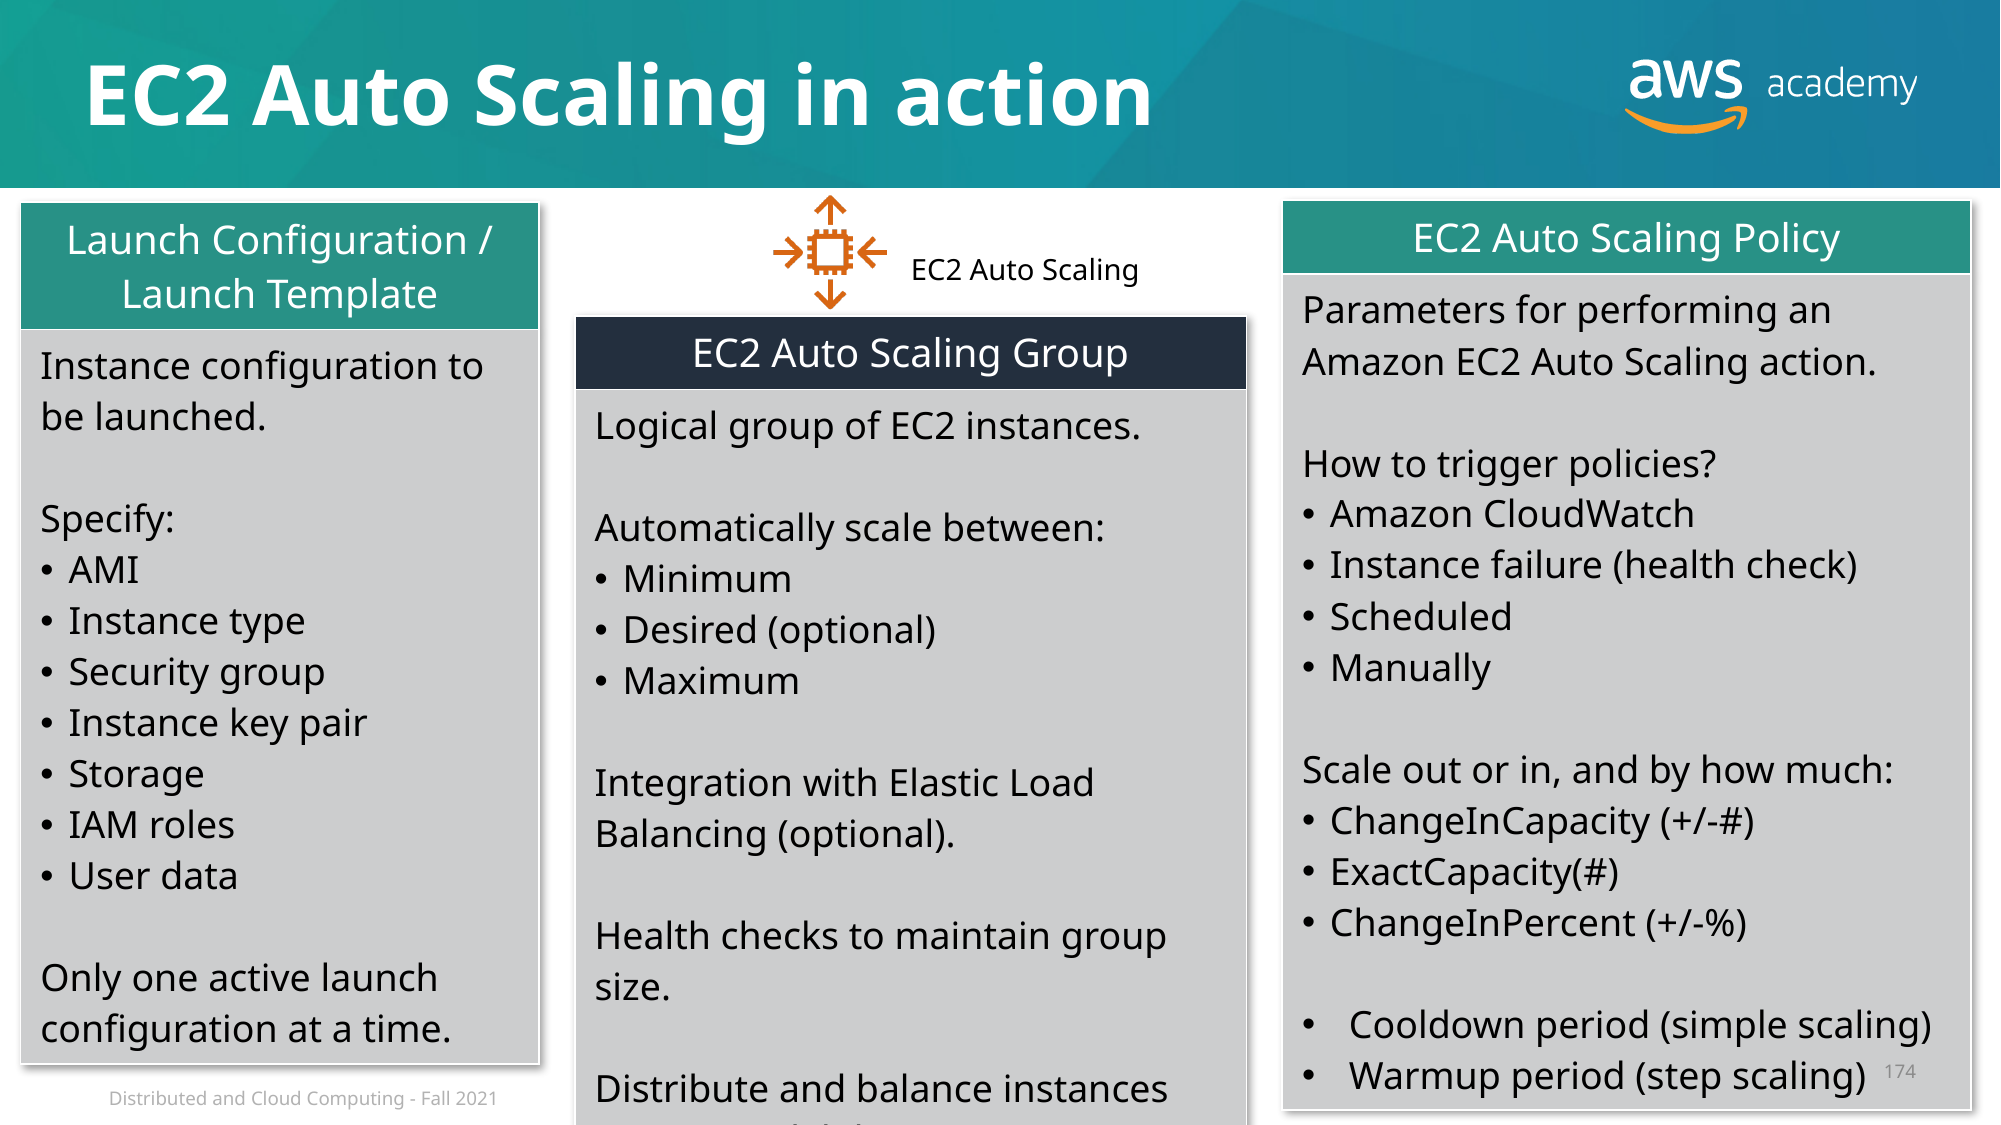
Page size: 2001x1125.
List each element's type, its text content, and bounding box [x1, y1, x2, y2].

table_cell Instance configuration to be launched. Specify: AMI Instance type Security group Instance key pair Storage IAM roles User data Only one active launch configuration at a time. [21, 330, 538, 1063]
table_cell Parameters for performing an Amazon EC2 Auto Scaling action. How to trigger policies? Amazon CloudWatch Instance failure (health check) Scheduled Manually Scale out or in, and by how much: ChangeInCapacity (+/-#) ExactCapacity(#) ChangeInPercent (+/-%) Cooldown period (simple scaling) Warmup period (step scaling) [1283, 275, 1970, 1109]
picture [767, 189, 893, 315]
text_box EC2 Auto Scaling [893, 244, 1158, 294]
table_header Launch Configuration / Launch Template [21, 203, 538, 329]
title EC2 Auto Scaling in action [68, 59, 1551, 138]
footer Distributed and Cloud Computing - Fall 2021 [93, 1067, 1221, 1125]
table_header EC2 Auto Scaling Policy [1283, 201, 1970, 273]
table_cell Logical group of EC2 instances. Automatically scale between: Minimum Desired (optional) Maximum Integration with Elastic Load Balancing (optional). Health checks to maintain group size. Distribute and balance instances across Availability Zones. [576, 390, 1246, 1125]
table_header EC2 Auto Scaling Group [576, 317, 1246, 389]
picture [0, 0, 2000, 188]
slide_number 174 [1481, 1042, 1932, 1103]
